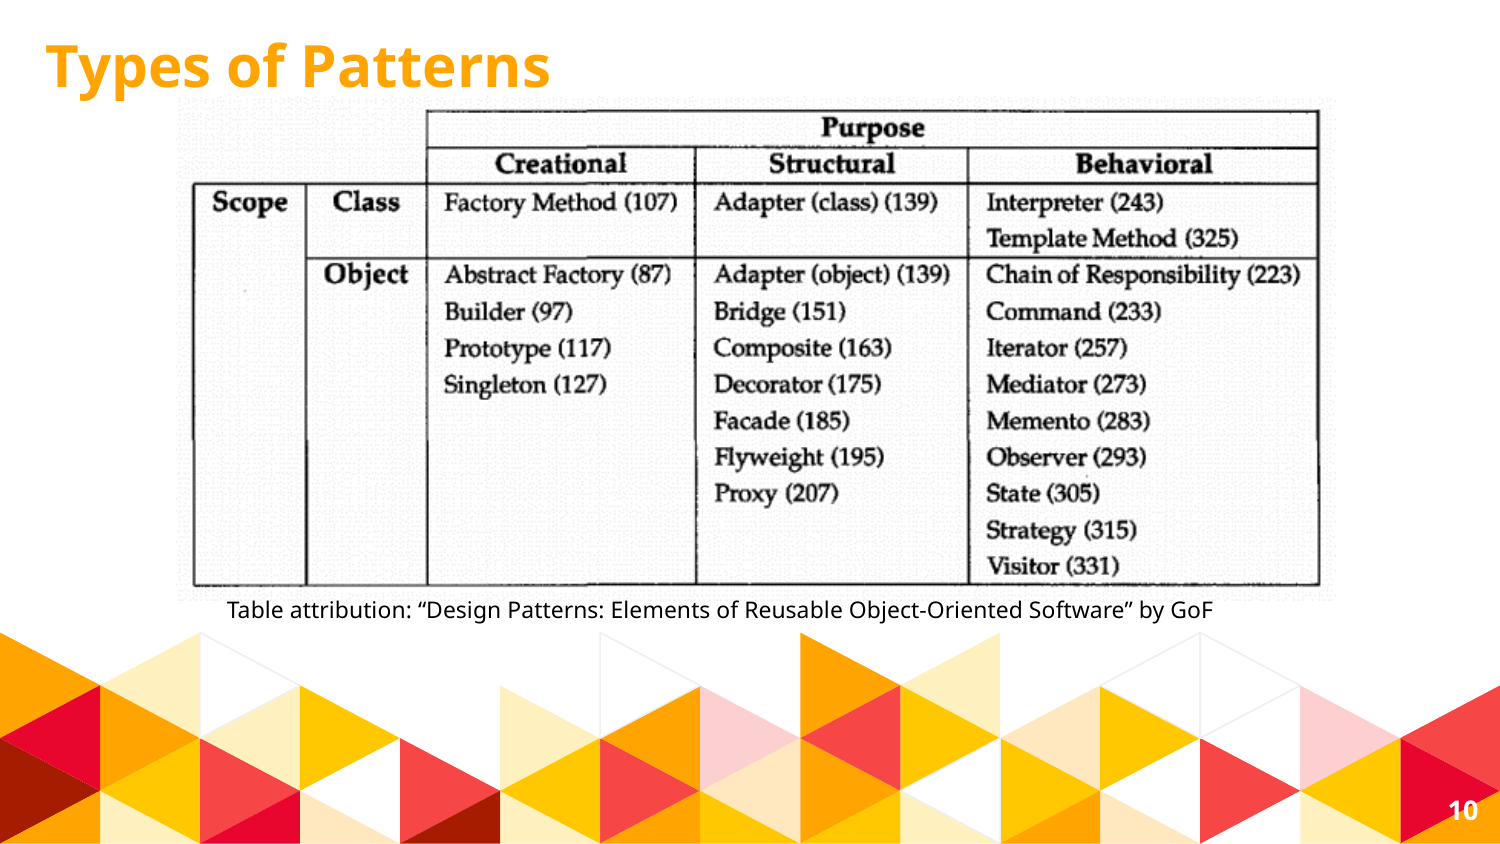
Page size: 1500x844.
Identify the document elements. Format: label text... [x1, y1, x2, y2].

slide_number 10 [1403, 779, 1494, 844]
title Types of Patterns [30, 22, 1253, 114]
picture [176, 93, 1336, 601]
text_box Table attribution: “Design Patterns: Elements of Reusable Object-Oriented Software” by GoF [212, 609, 1311, 631]
